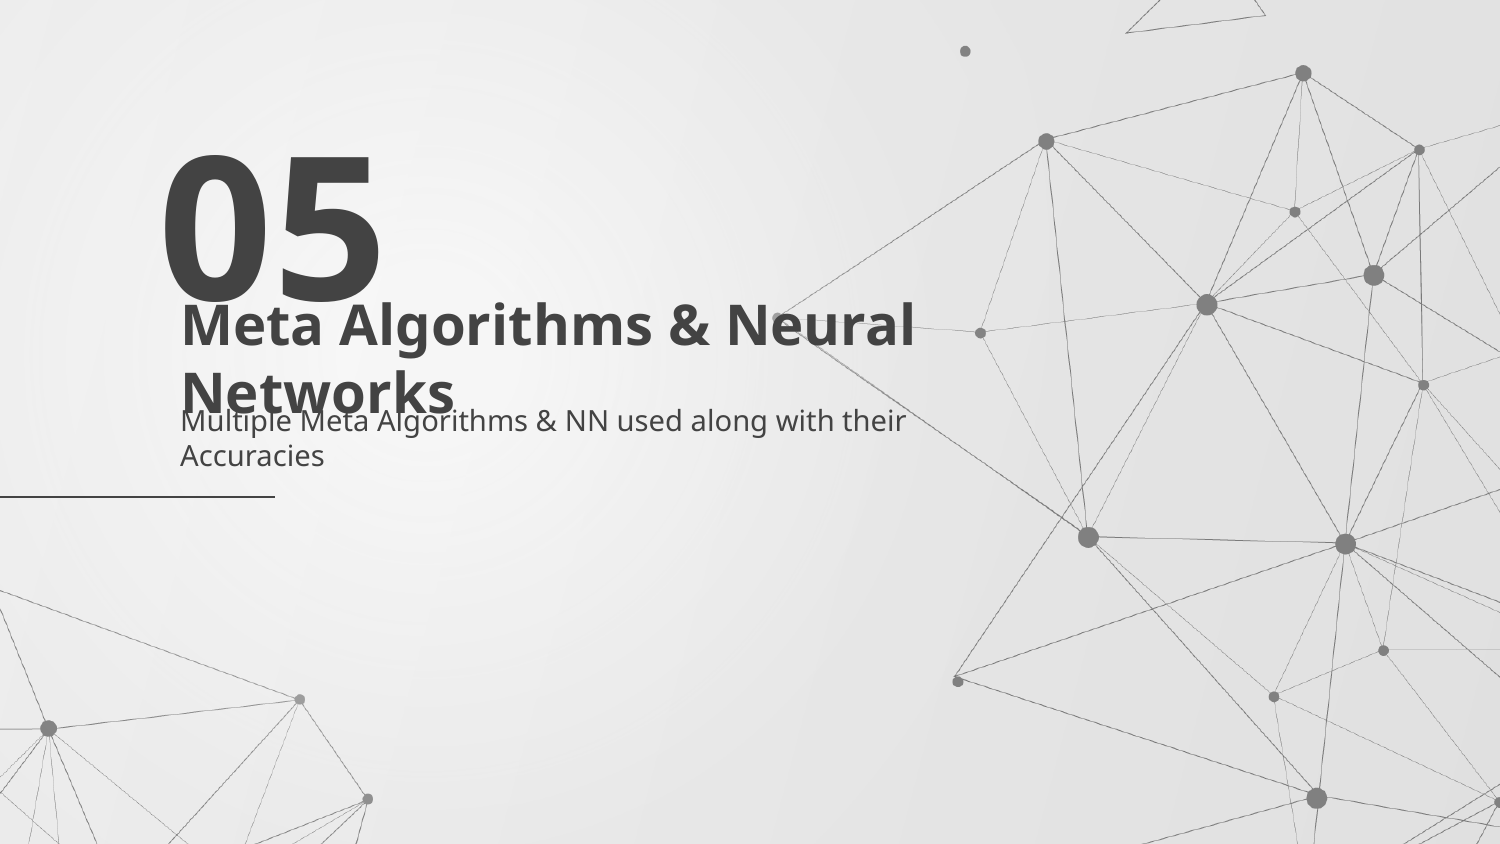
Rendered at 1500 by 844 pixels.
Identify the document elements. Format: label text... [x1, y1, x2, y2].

title Meta Algorithms & Neural Networks [165, 328, 1166, 486]
title 05 [143, 132, 633, 309]
subtitle Multiple Meta Algorithms & NN used along with their Accuracies [165, 387, 987, 476]
picture [0, 0, 1500, 844]
